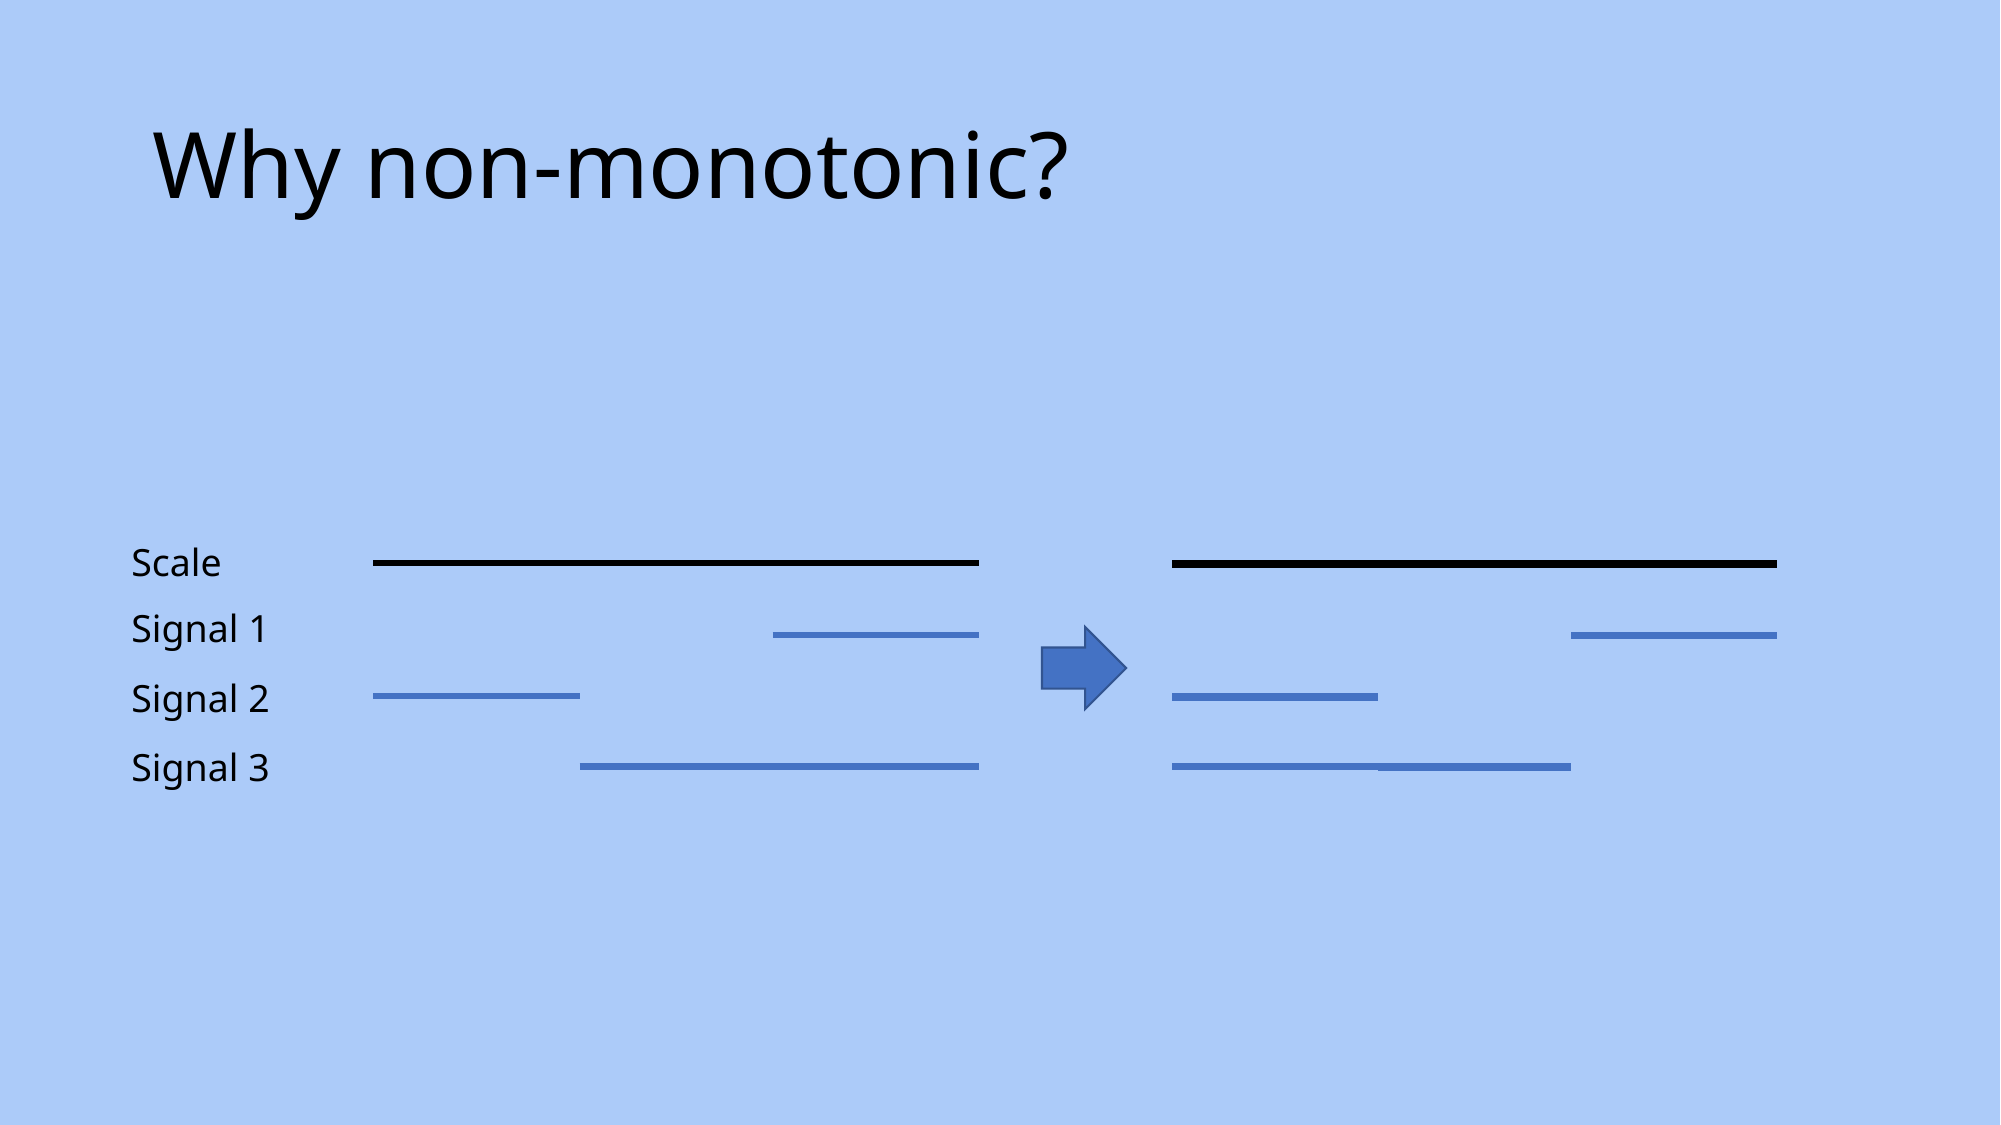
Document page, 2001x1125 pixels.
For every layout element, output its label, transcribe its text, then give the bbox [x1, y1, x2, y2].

text_box Signal 2 [116, 667, 358, 728]
text_box Signal 1 [116, 598, 358, 658]
text_box [1040, 624, 1128, 712]
text_box Scale [116, 532, 358, 592]
text_box Signal 3 [116, 736, 358, 796]
title Why non-monotonic? [137, 59, 1863, 278]
